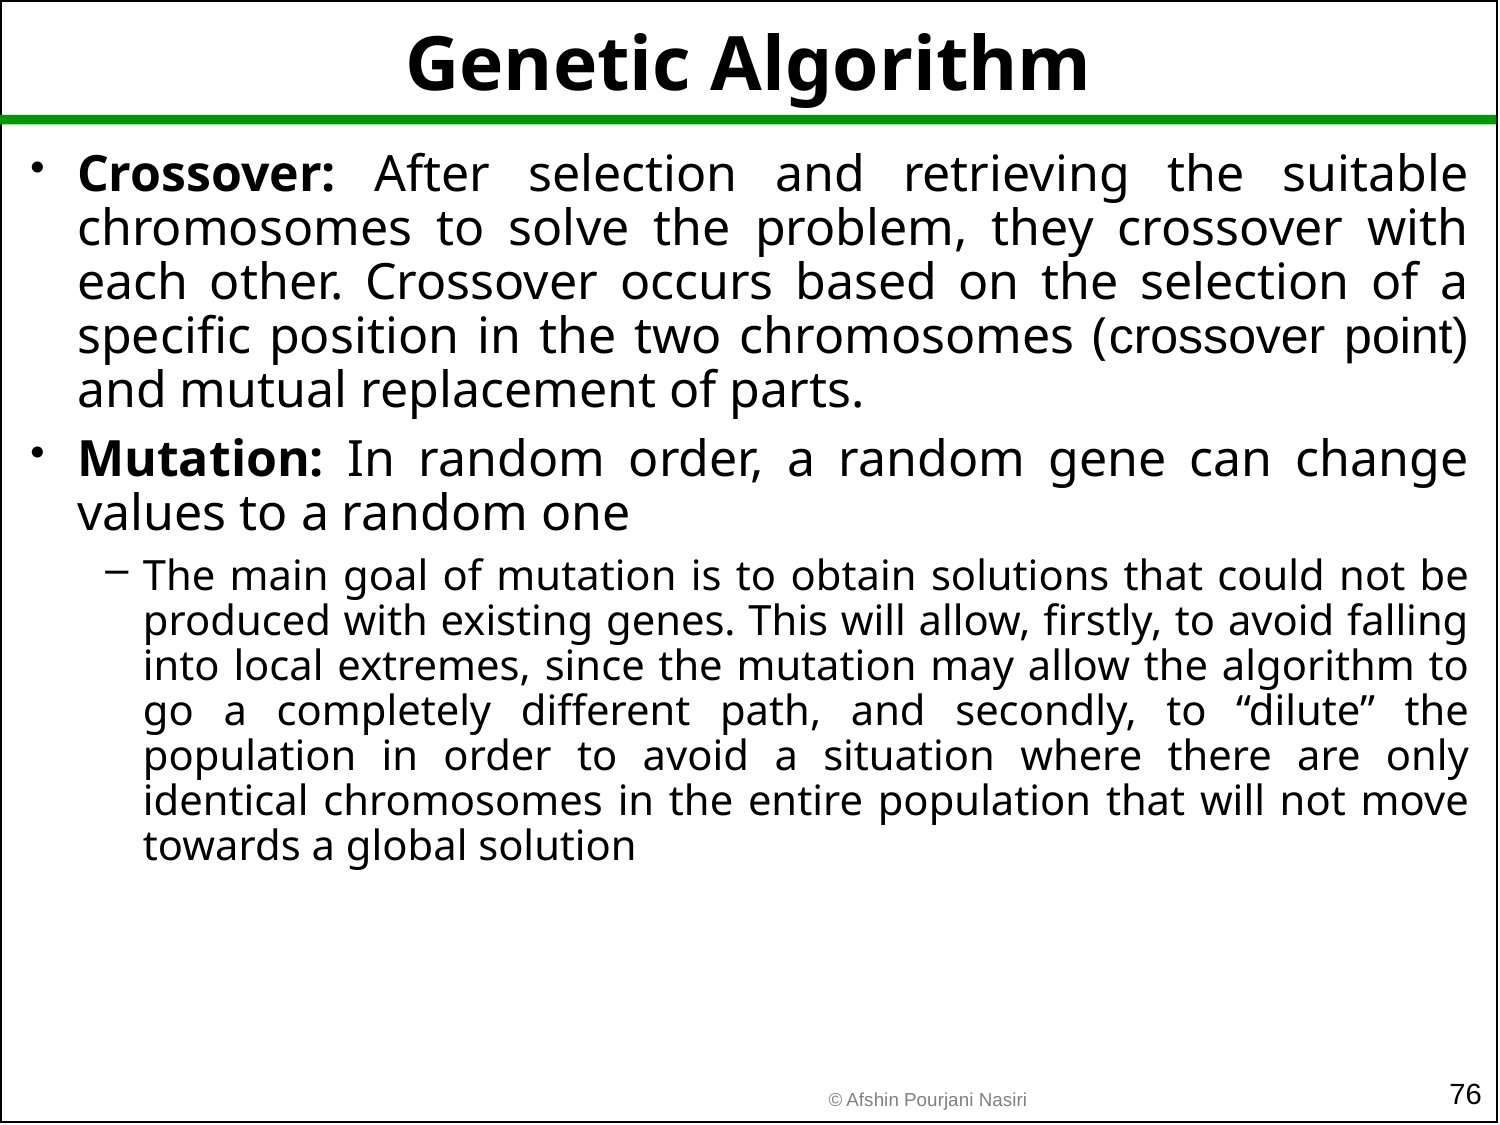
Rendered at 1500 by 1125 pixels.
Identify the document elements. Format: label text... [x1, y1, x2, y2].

title Genetic Algorithm [14, 7, 1483, 125]
slide_number 76 [1184, 1077, 1498, 1118]
footer © Afshin Pourjani Nasiri [690, 1078, 1166, 1118]
list Crossover: After selection and retrieving the suitable chromosomes to solve the problem, they crossover with each other. Crossover occurs based on the selection of a specific position in the two chromosomes (crossover point) and mutual replacement of parts. Mutation: In random order, a random gene can change values to a random one The main goal of mutation is to obtain solutions that could not be produced with existing genes. This will allow, firstly, to avoid falling into local extremes, since the mutation may allow the algorithm to go a completely different path, and secondly, to “dilute” the population in order to avoid a situation where there are only identical chromosomes in the entire population that will not move towards a global solution [15, 141, 1485, 1074]
